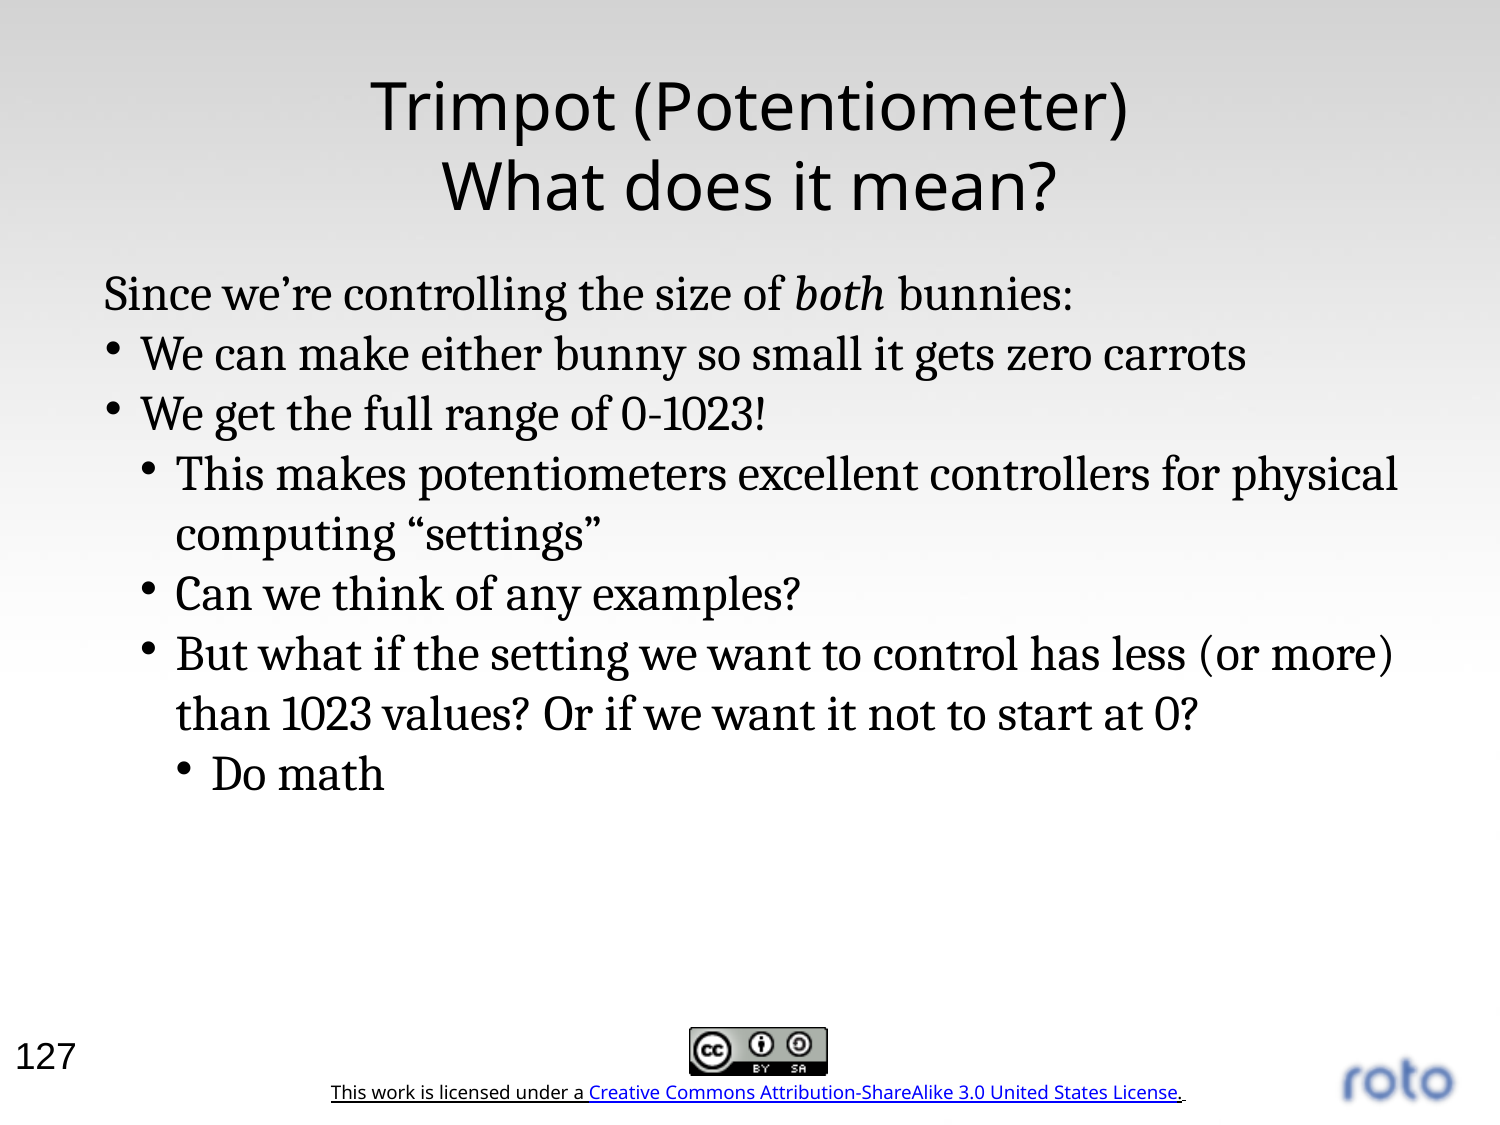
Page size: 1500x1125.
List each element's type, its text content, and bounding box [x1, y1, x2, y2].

text_box Since we’re controlling the size of both bunnies: We can make either bunny so small it gets zero carrots We get the full range of 0-1023! This makes potentiometers excellent controllers for physical computing “settings” Can we think of any examples? But what if the setting we want to control has less (or more) than 1023 values? Or if we want it not to start at 0? Do math [89, 253, 1425, 964]
picture [0, 0, 1500, 1125]
title Trimpot (Potentiometer) What does it mean? [112, 49, 1388, 238]
